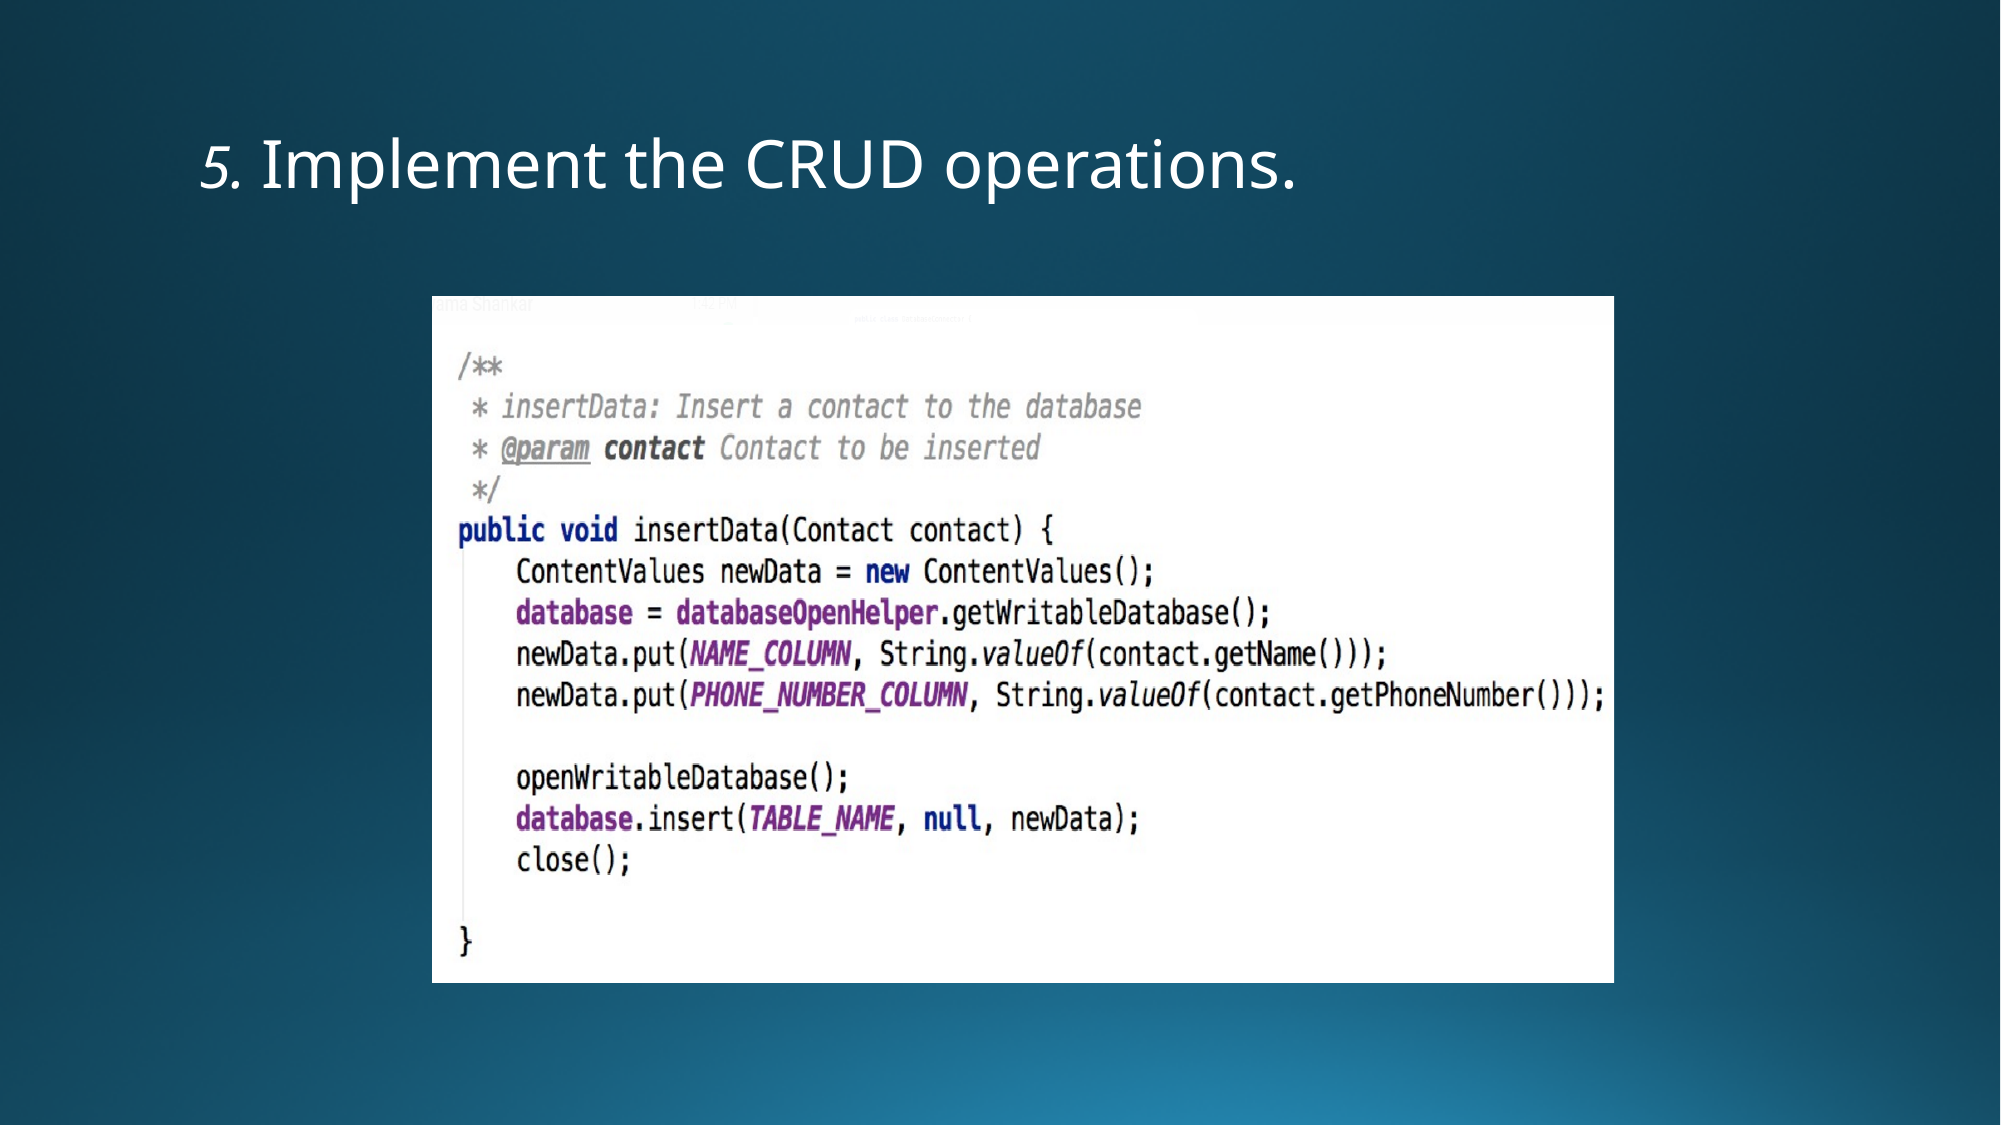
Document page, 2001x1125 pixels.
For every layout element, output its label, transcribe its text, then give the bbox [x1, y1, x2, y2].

picture [0, 0, 2001, 1125]
list 5. Implement the CRUD operations. [183, 136, 1863, 1014]
